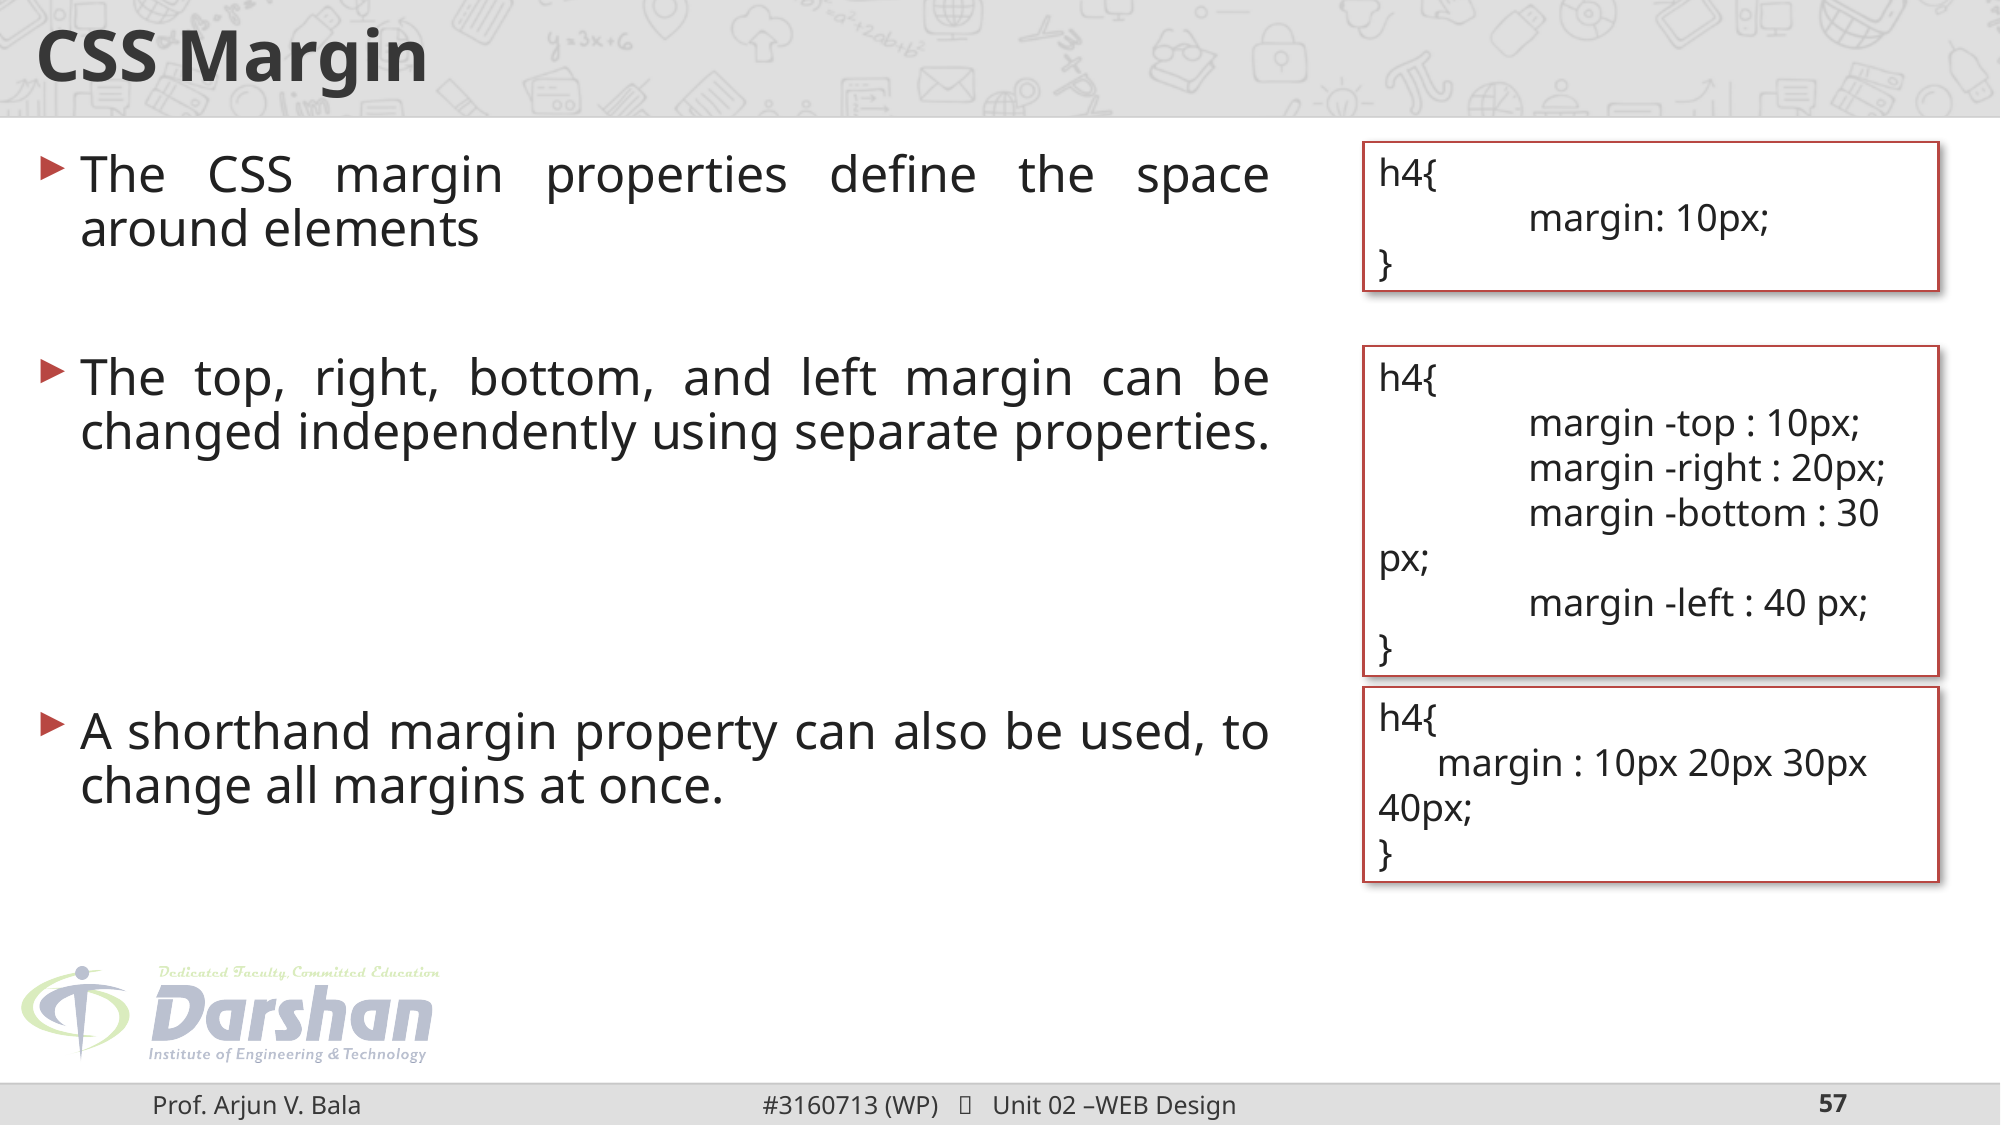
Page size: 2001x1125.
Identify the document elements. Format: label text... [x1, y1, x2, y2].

text_box h4{ margin : 10px 20px 30px 40px; } [1362, 686, 1940, 883]
title CSS Margin [0, 0, 2000, 117]
text_box h4{ margin -top : 10px; margin -right : 20px; margin -bottom : 30 px; margin -left : 40 px; } [1362, 345, 1940, 677]
list The CSS margin properties define the space around elements The top, right, bottom, and left margin can be changed independently using separate properties. A shorthand margin property can also be used, to change all margins at once. [21, 141, 1287, 1059]
text_box h4{ margin: 10px; } [1362, 141, 1940, 292]
